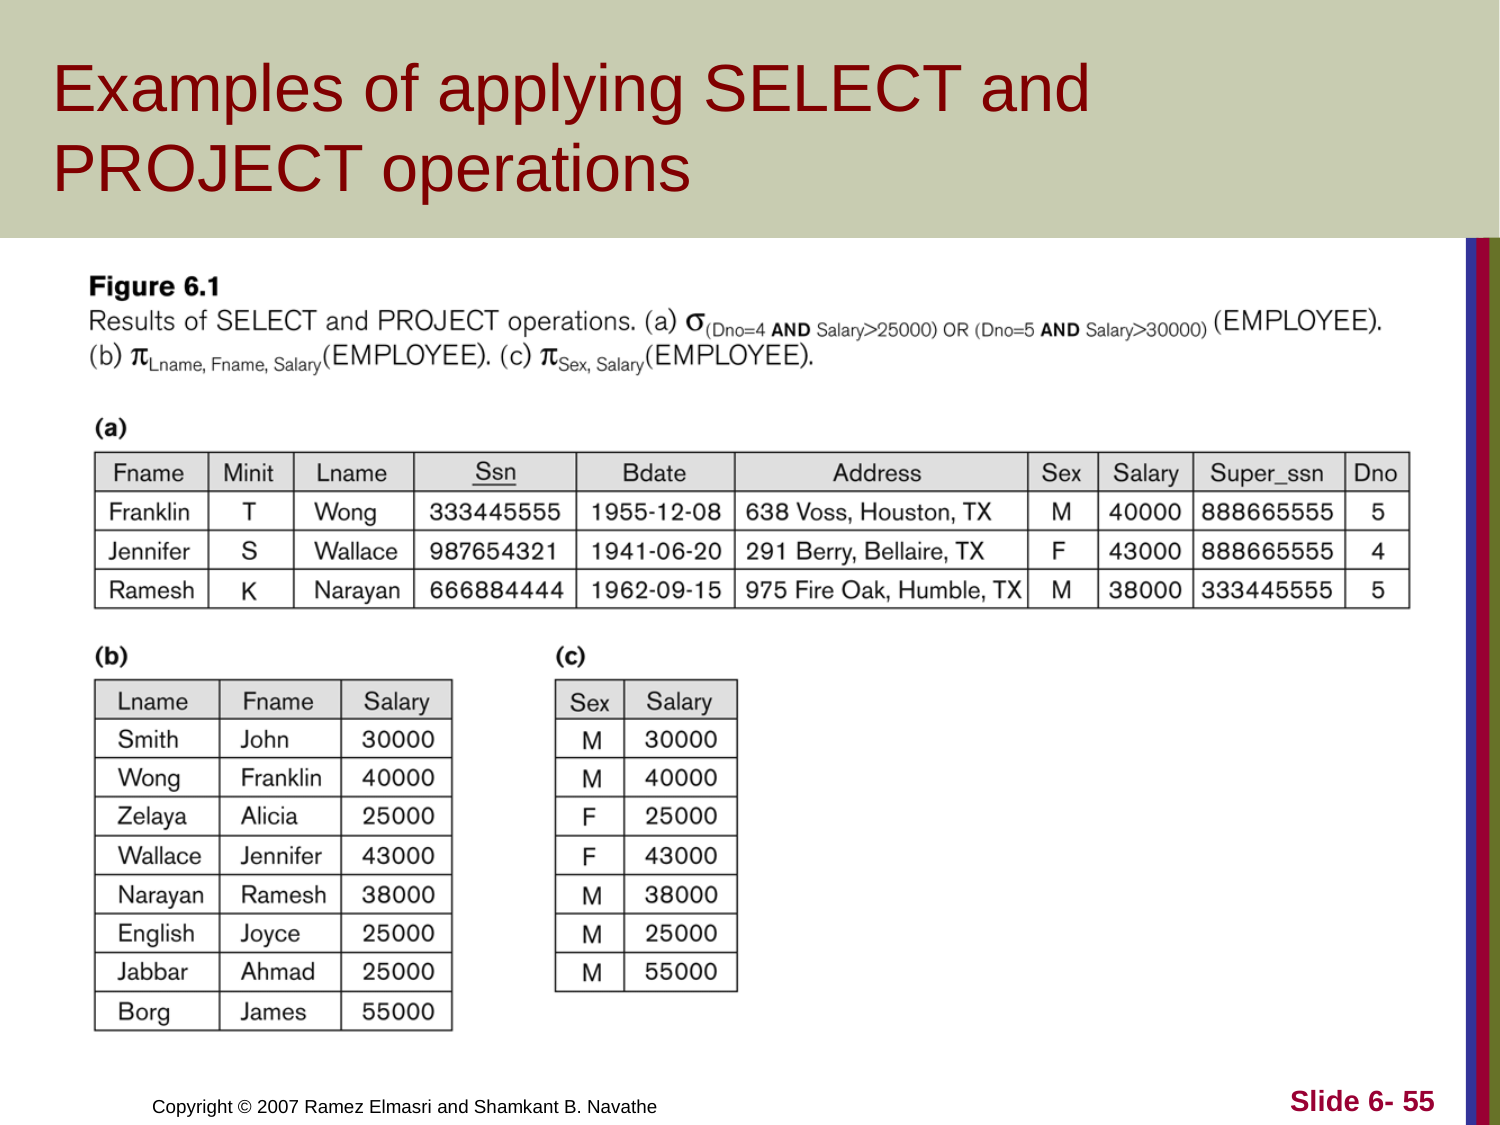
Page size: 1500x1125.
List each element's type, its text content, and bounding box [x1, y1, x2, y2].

title Examples of applying SELECT and PROJECT operations [37, 49, 1317, 213]
slide_number Slide 6- 55 [1137, 1049, 1451, 1125]
picture [87, 274, 1413, 1034]
